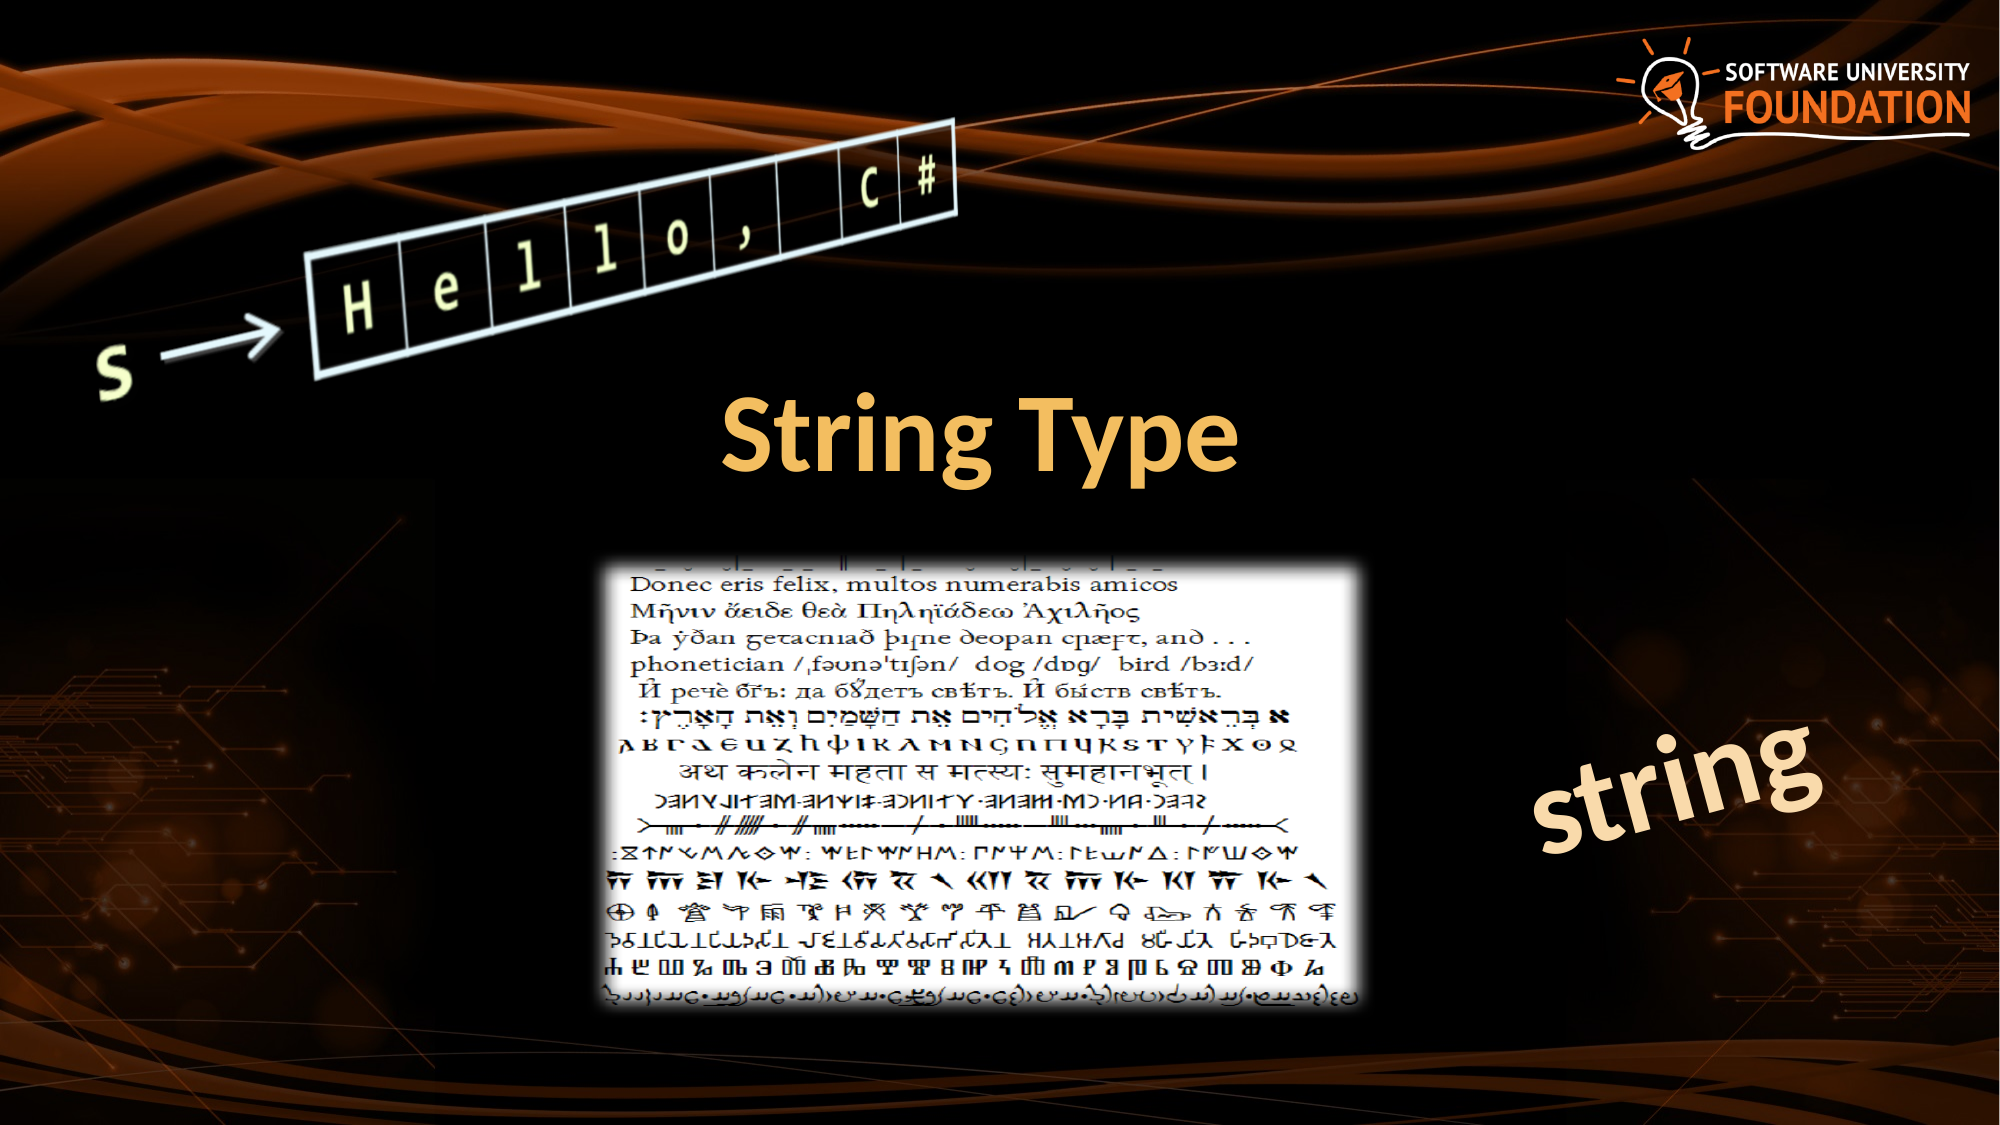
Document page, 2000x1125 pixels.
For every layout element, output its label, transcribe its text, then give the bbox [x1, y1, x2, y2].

text_box string [1492, 650, 1848, 895]
picture [0, 0, 2000, 1125]
title String Type [449, 338, 1513, 500]
